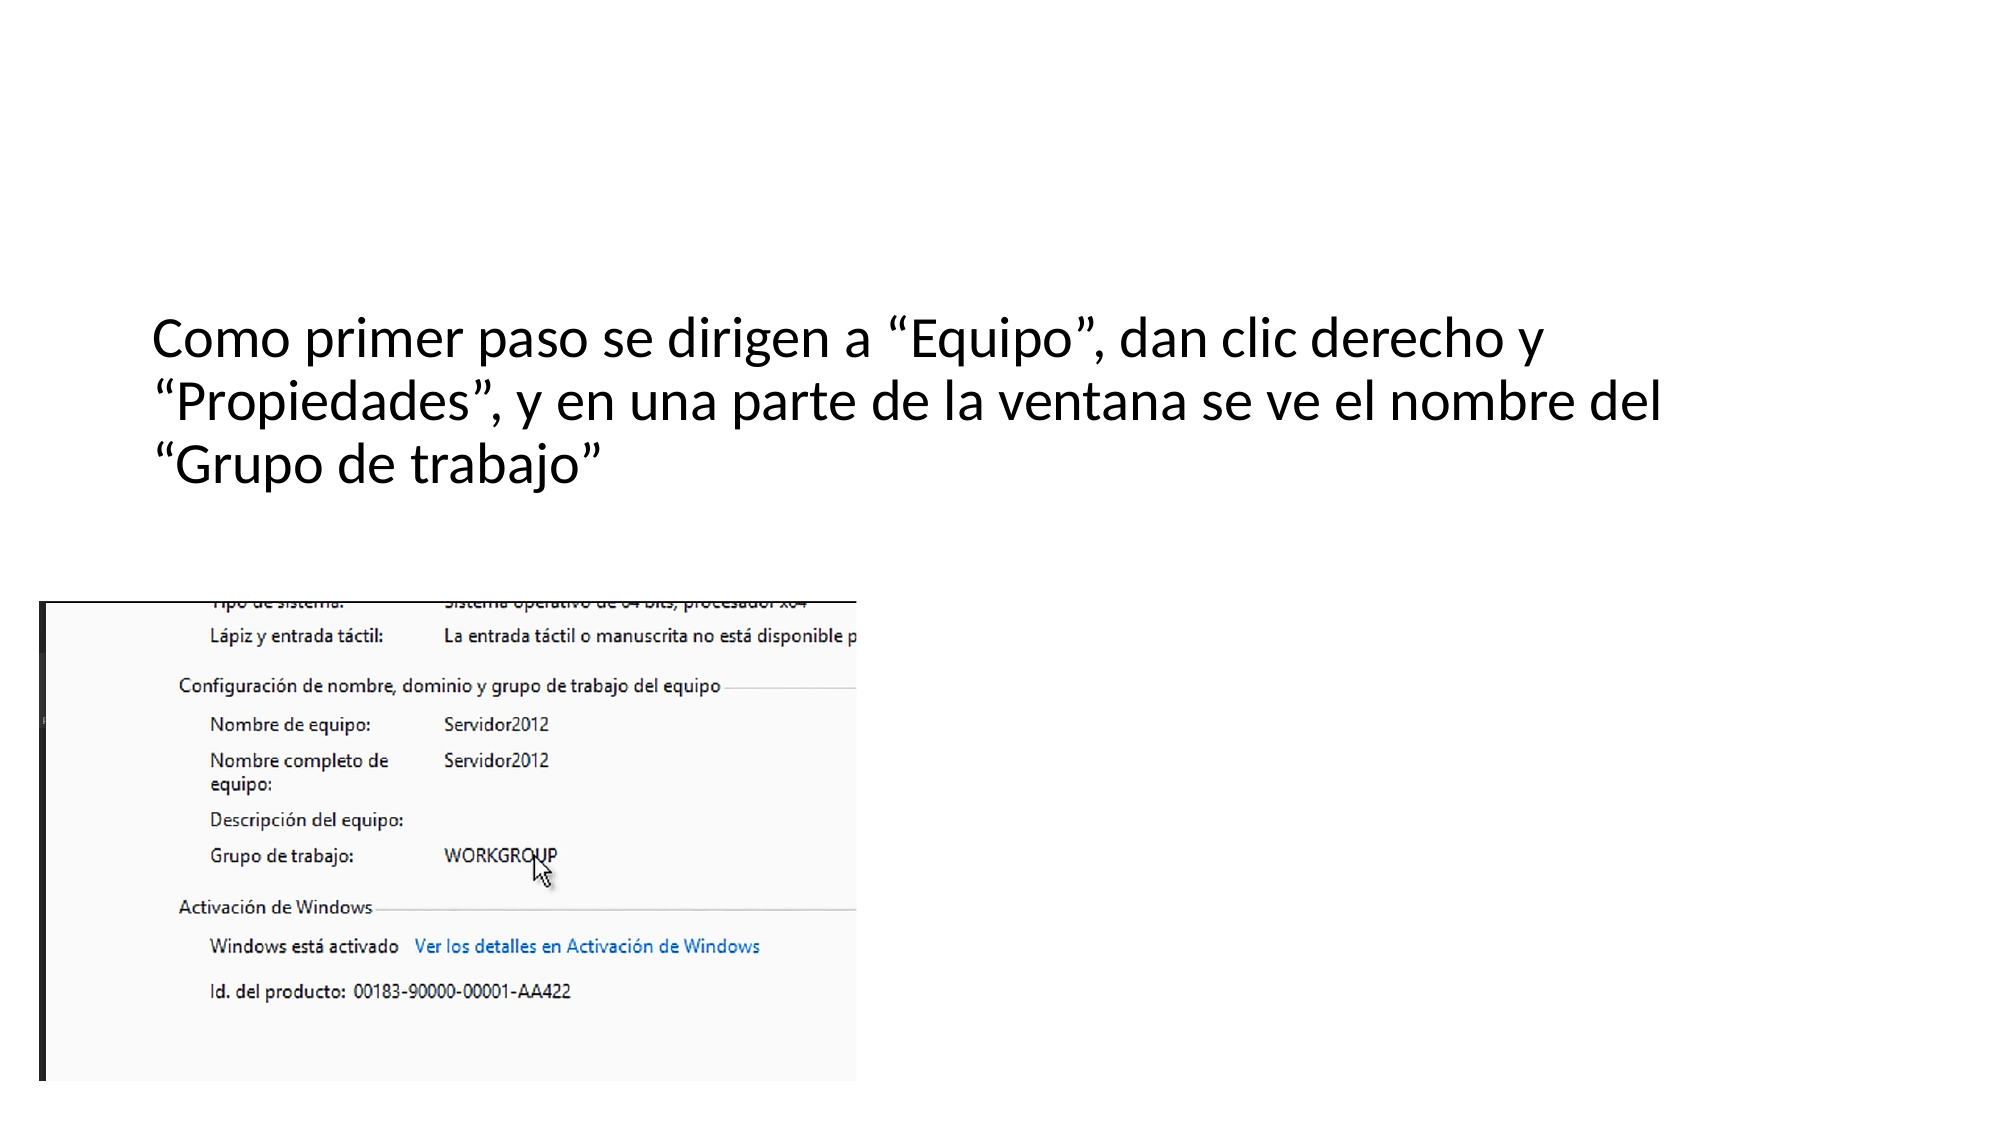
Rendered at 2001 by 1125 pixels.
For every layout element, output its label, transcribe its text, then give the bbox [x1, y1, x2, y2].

list Como primer paso se dirigen a “Equipo”, dan clic derecho y “Propiedades”, y en una parte de la ventana se ve el nombre del “Grupo de trabajo” [137, 299, 1863, 1014]
picture [39, 601, 857, 1081]
